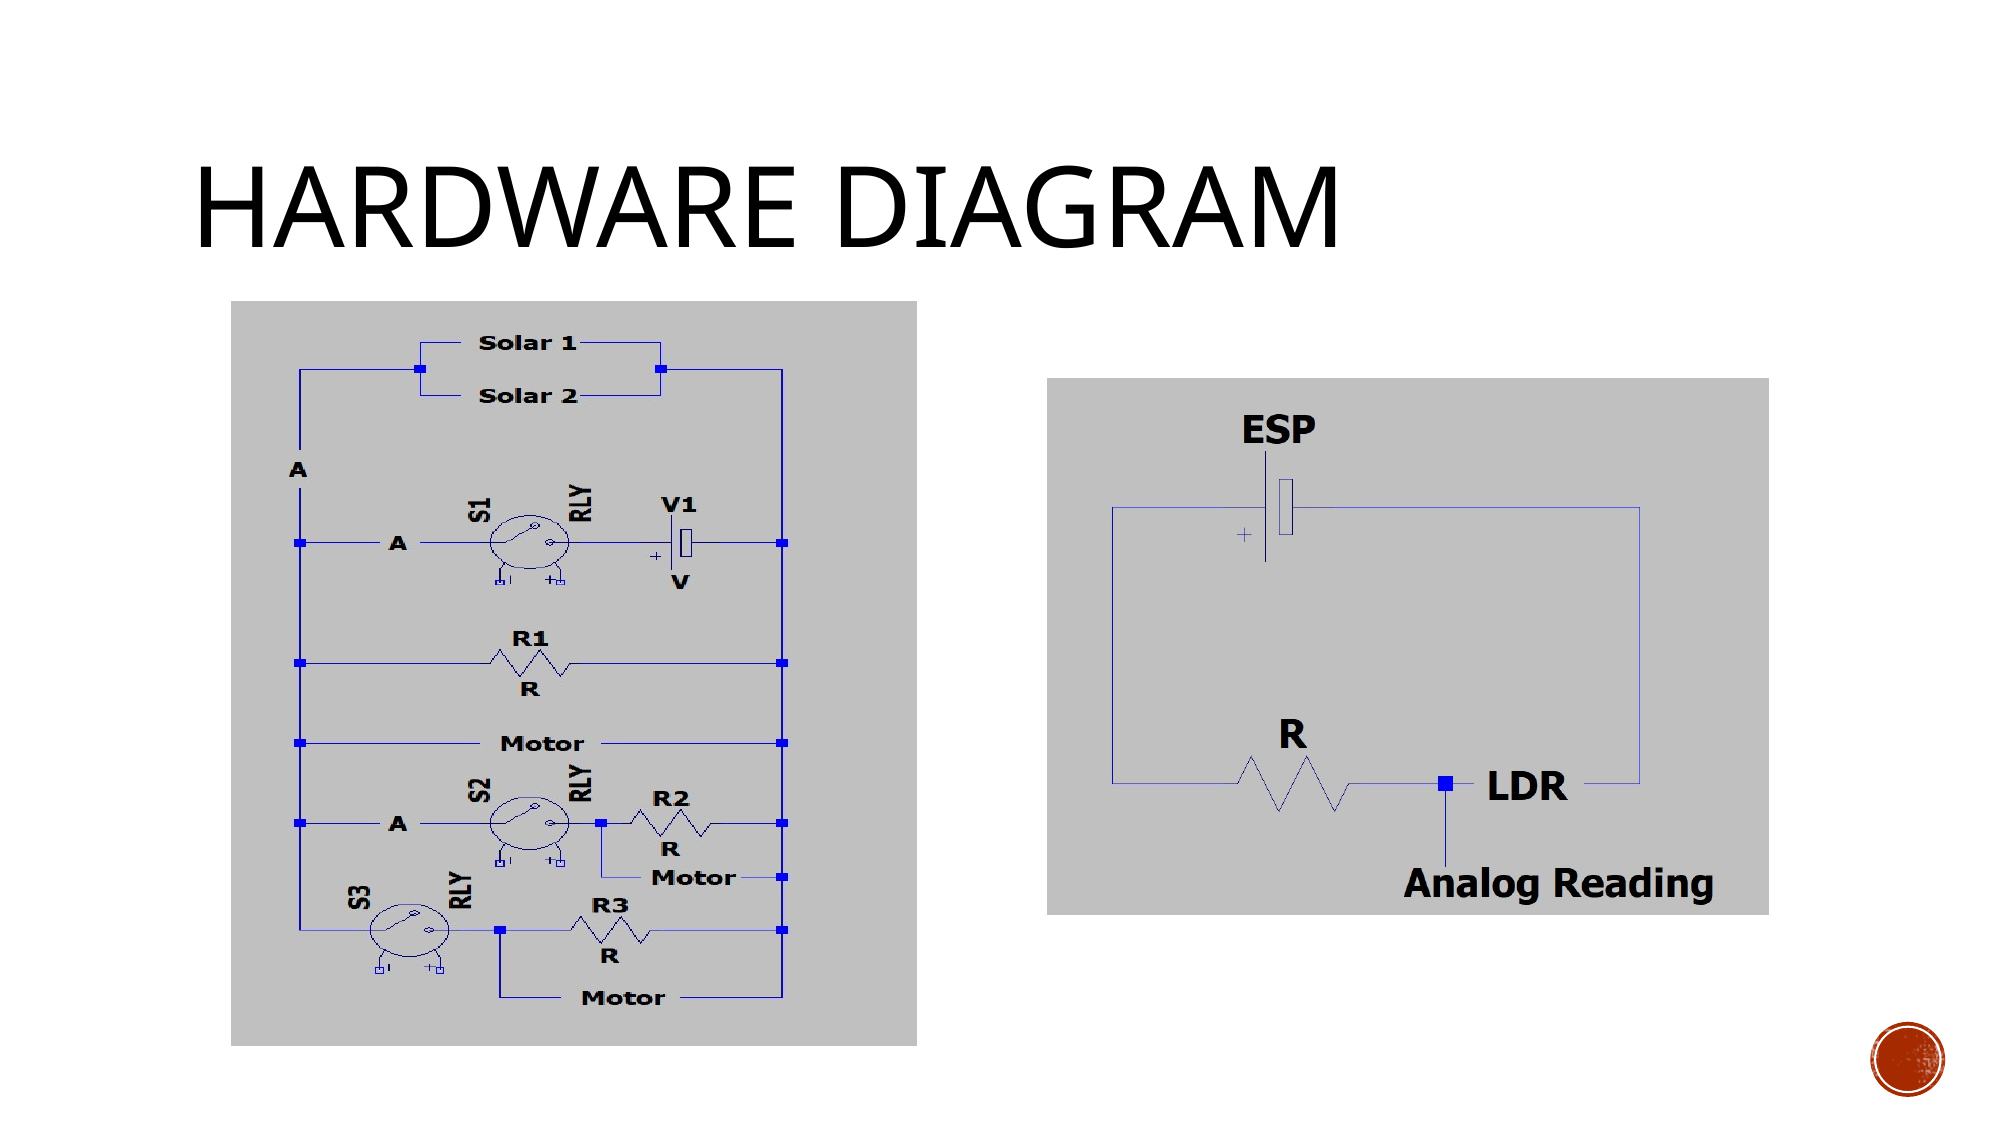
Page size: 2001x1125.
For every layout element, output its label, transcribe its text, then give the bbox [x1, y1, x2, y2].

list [235, 304, 914, 1043]
picture [1047, 378, 1769, 915]
title Hardware Diagram [175, 79, 1826, 344]
